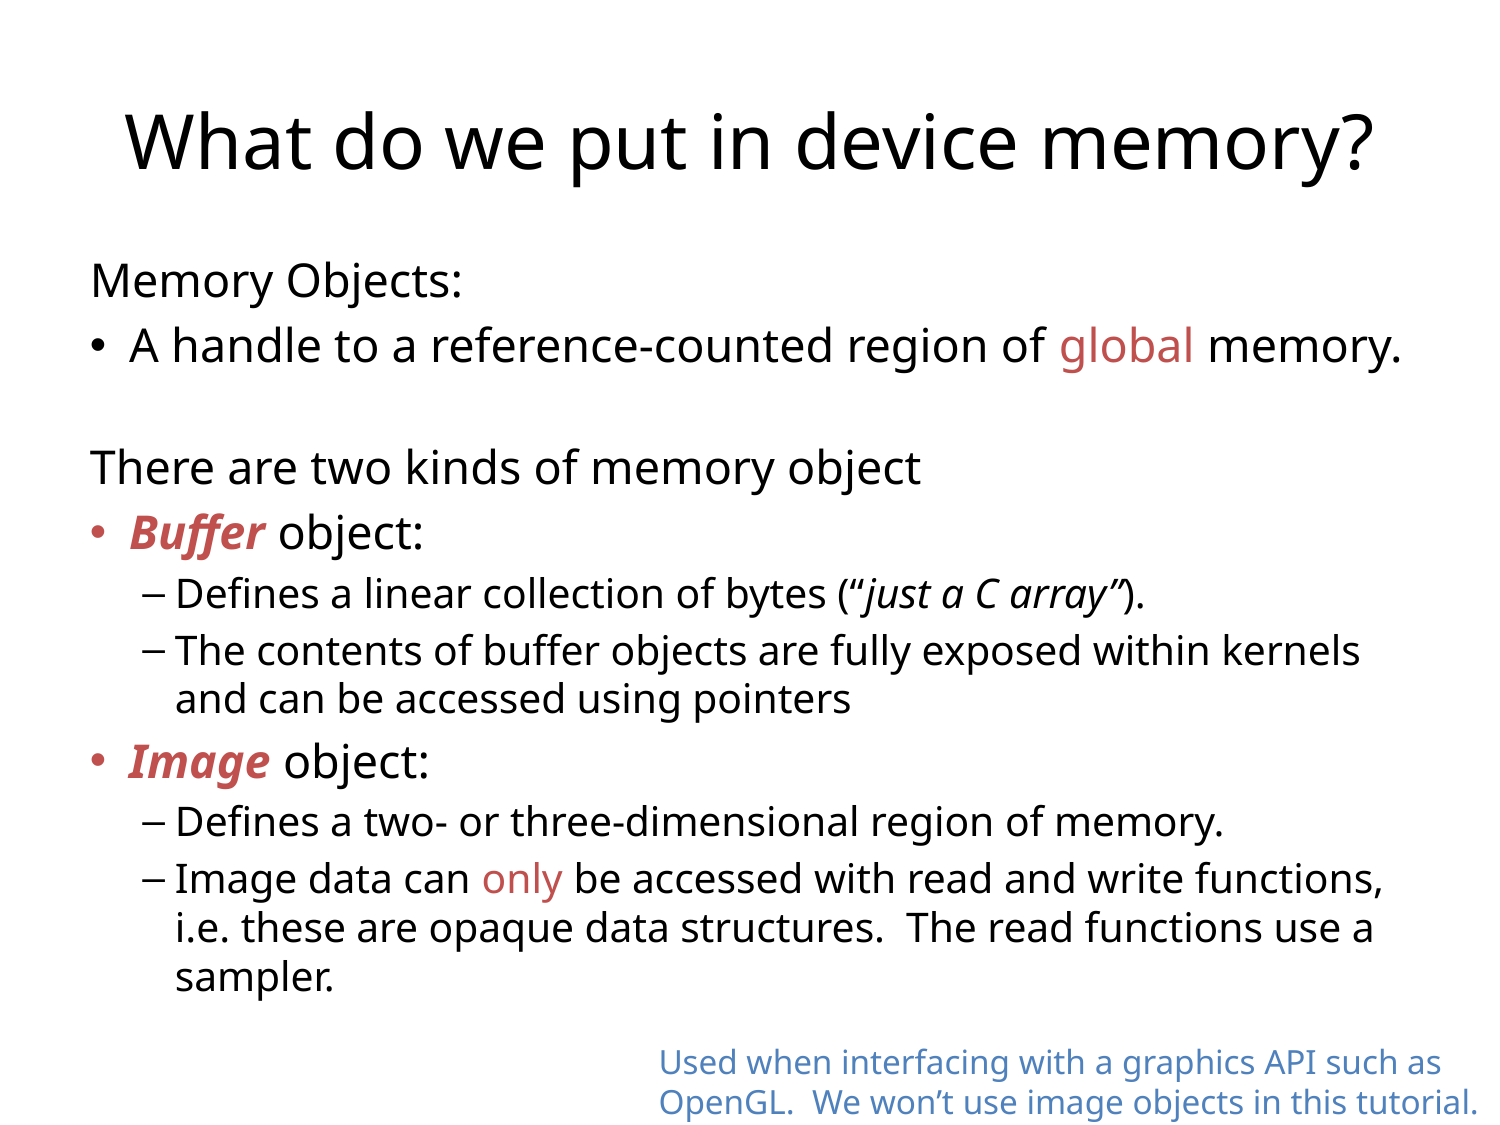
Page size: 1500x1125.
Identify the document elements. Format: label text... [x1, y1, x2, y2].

text_box What do we put in device memory? [74, 45, 1425, 233]
text_box Used when interfacing with a graphics API such as OpenGL. We won’t use image objects in this tutorial. [643, 1033, 1497, 1125]
text_box Memory Objects: A handle to a reference-counted region of global memory. There are two kinds of memory object Buffer object: Defines a linear collection of bytes (“just a C array”). The contents of buffer objects are fully exposed within kernels and can be accessed using pointers Image object: Defines a two- or three-dimensional region of memory. Image data can only be accessed with read and write functions, i.e. these are opaque data structures. The read functions use a sampler. [74, 243, 1425, 1023]
